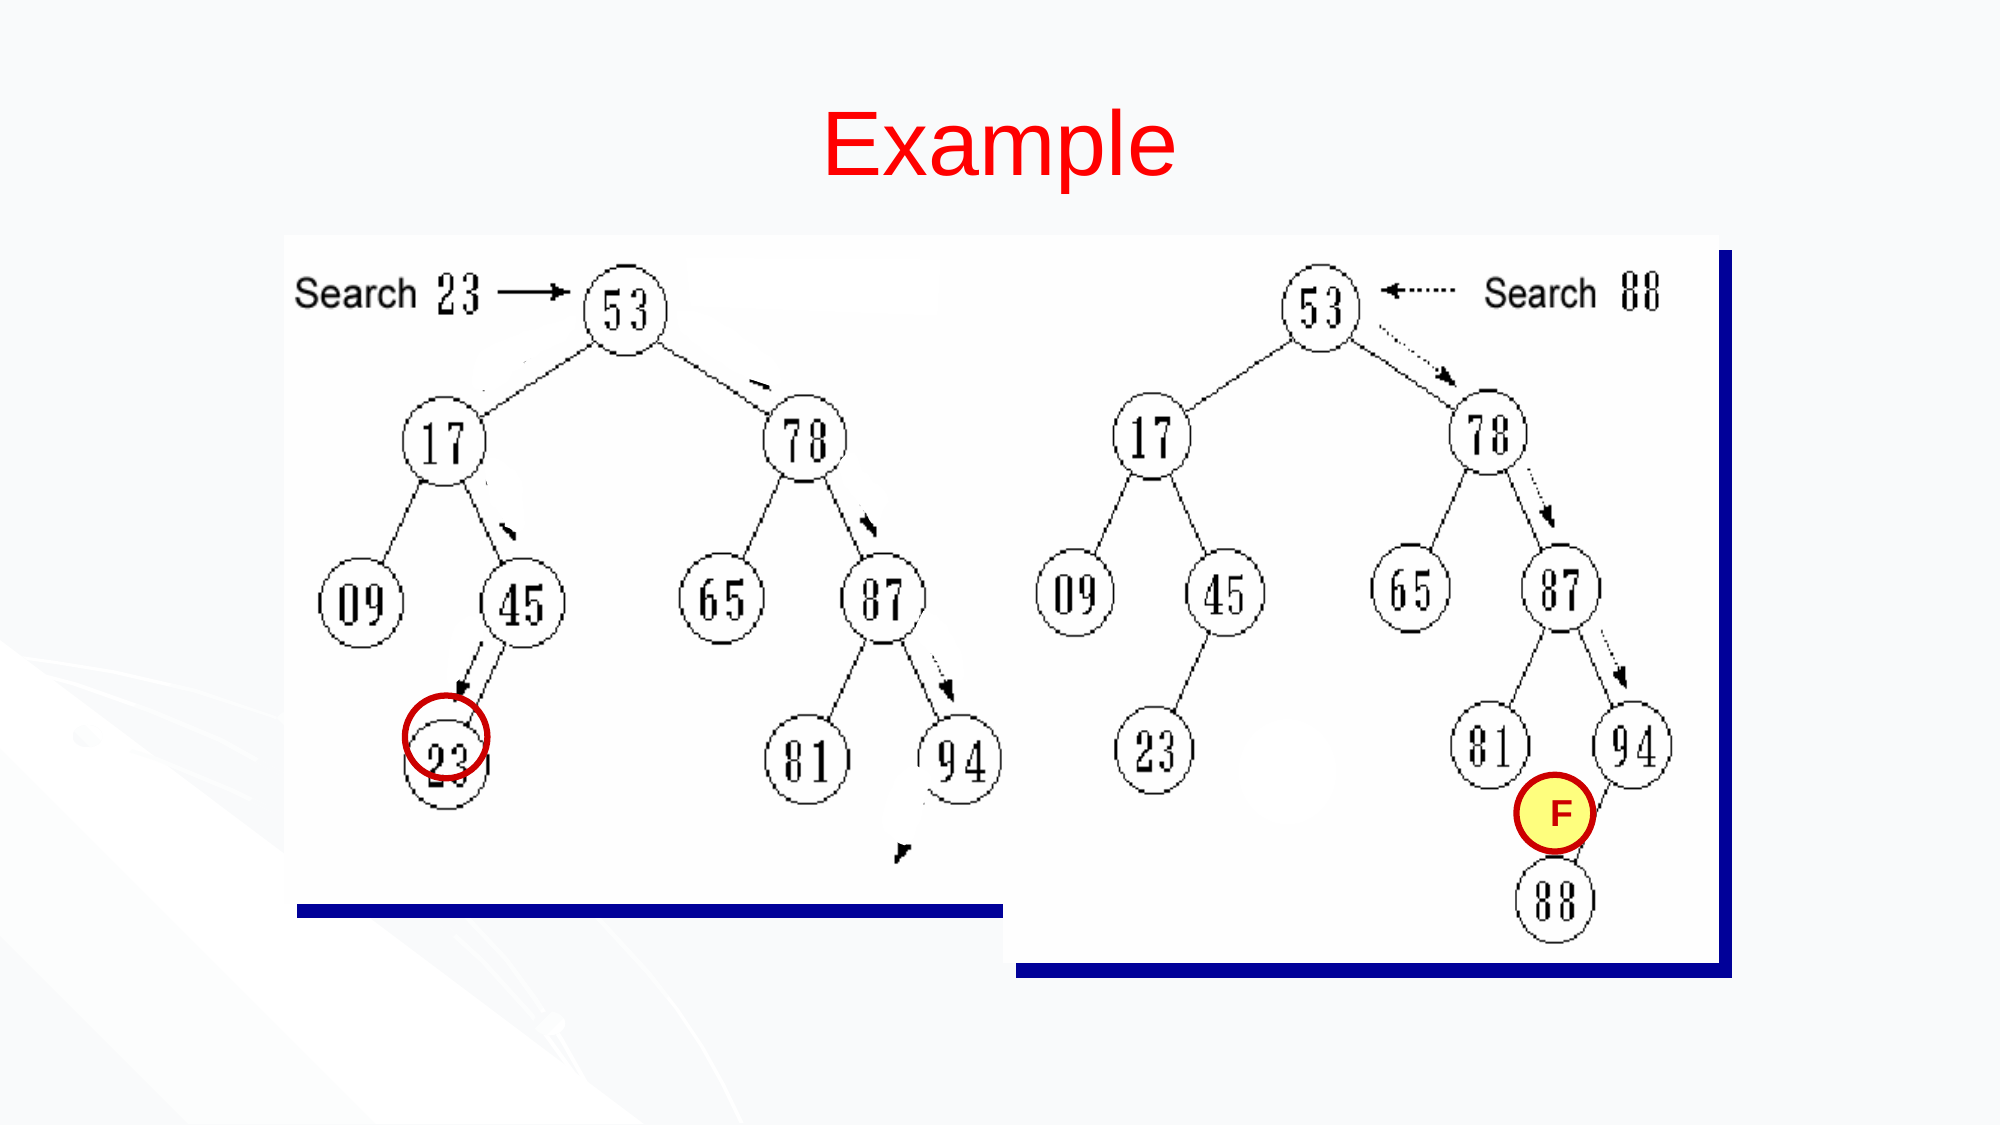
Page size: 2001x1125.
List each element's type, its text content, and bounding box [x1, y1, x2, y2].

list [284, 234, 1001, 919]
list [1002, 234, 1732, 979]
title Example [99, 45, 1900, 233]
